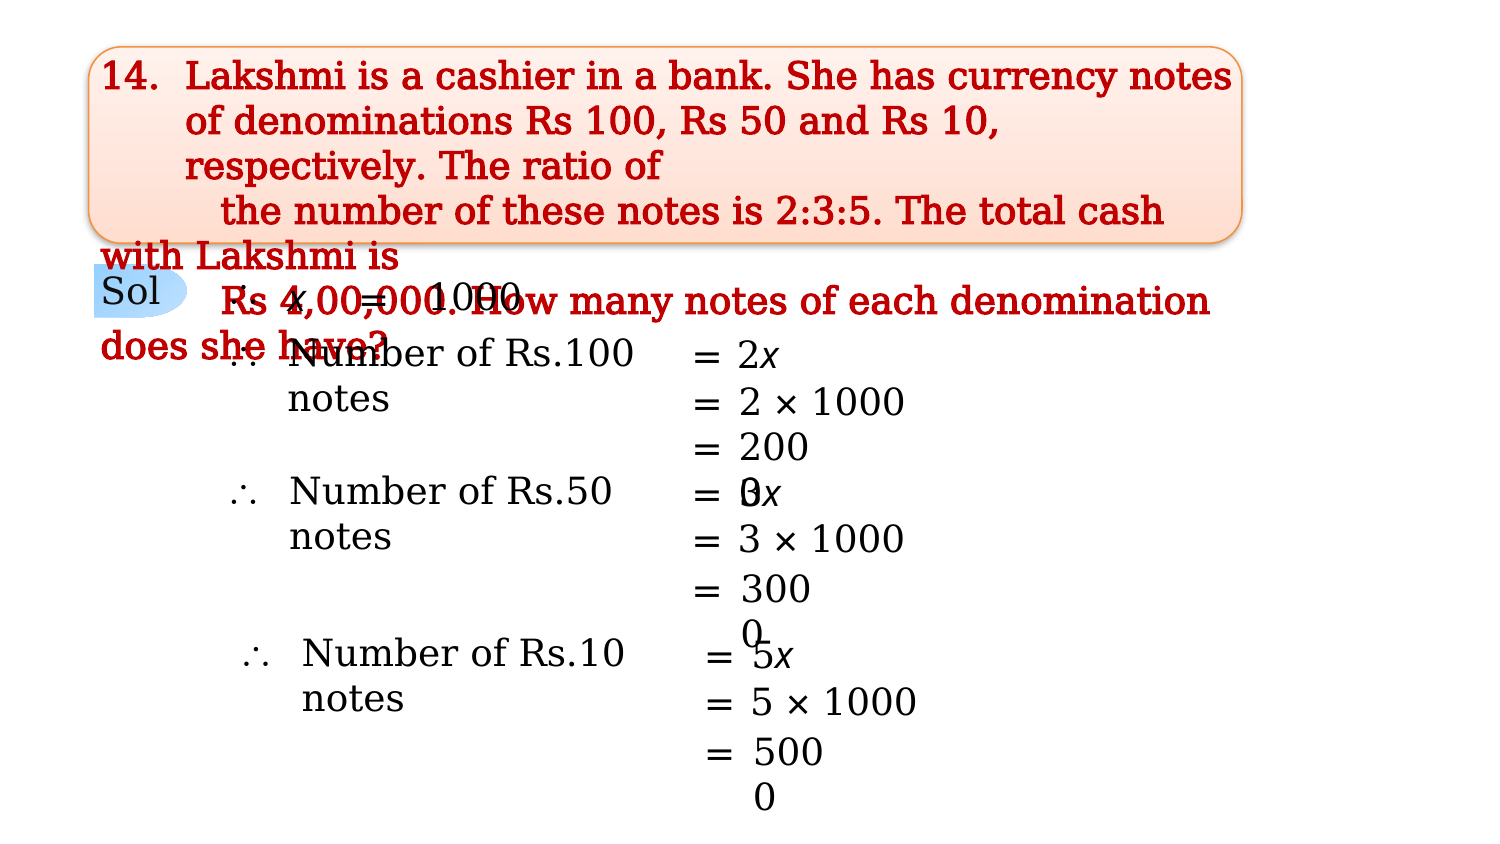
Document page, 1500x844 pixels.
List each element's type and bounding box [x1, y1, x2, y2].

text_box [212, 459, 670, 565]
text_box [225, 621, 683, 727]
text_box [85, 43, 1263, 826]
